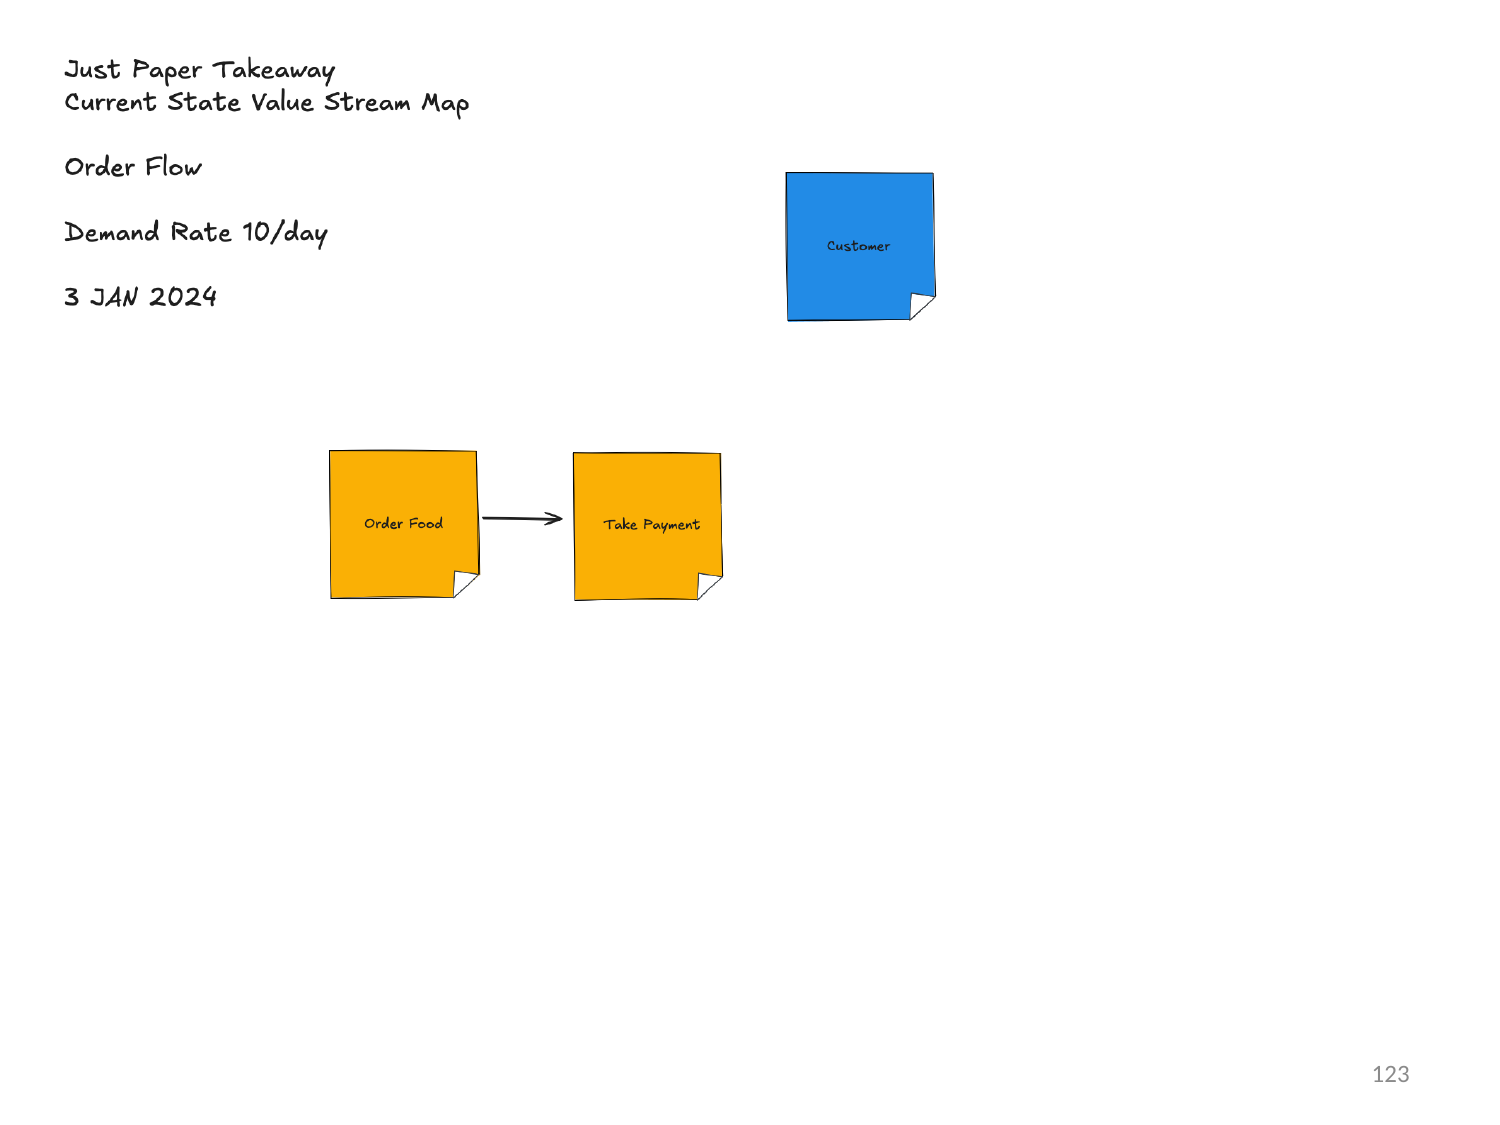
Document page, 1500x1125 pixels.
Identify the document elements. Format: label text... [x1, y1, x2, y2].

slide_number 123 [1074, 1042, 1425, 1103]
picture [57, 47, 942, 607]
